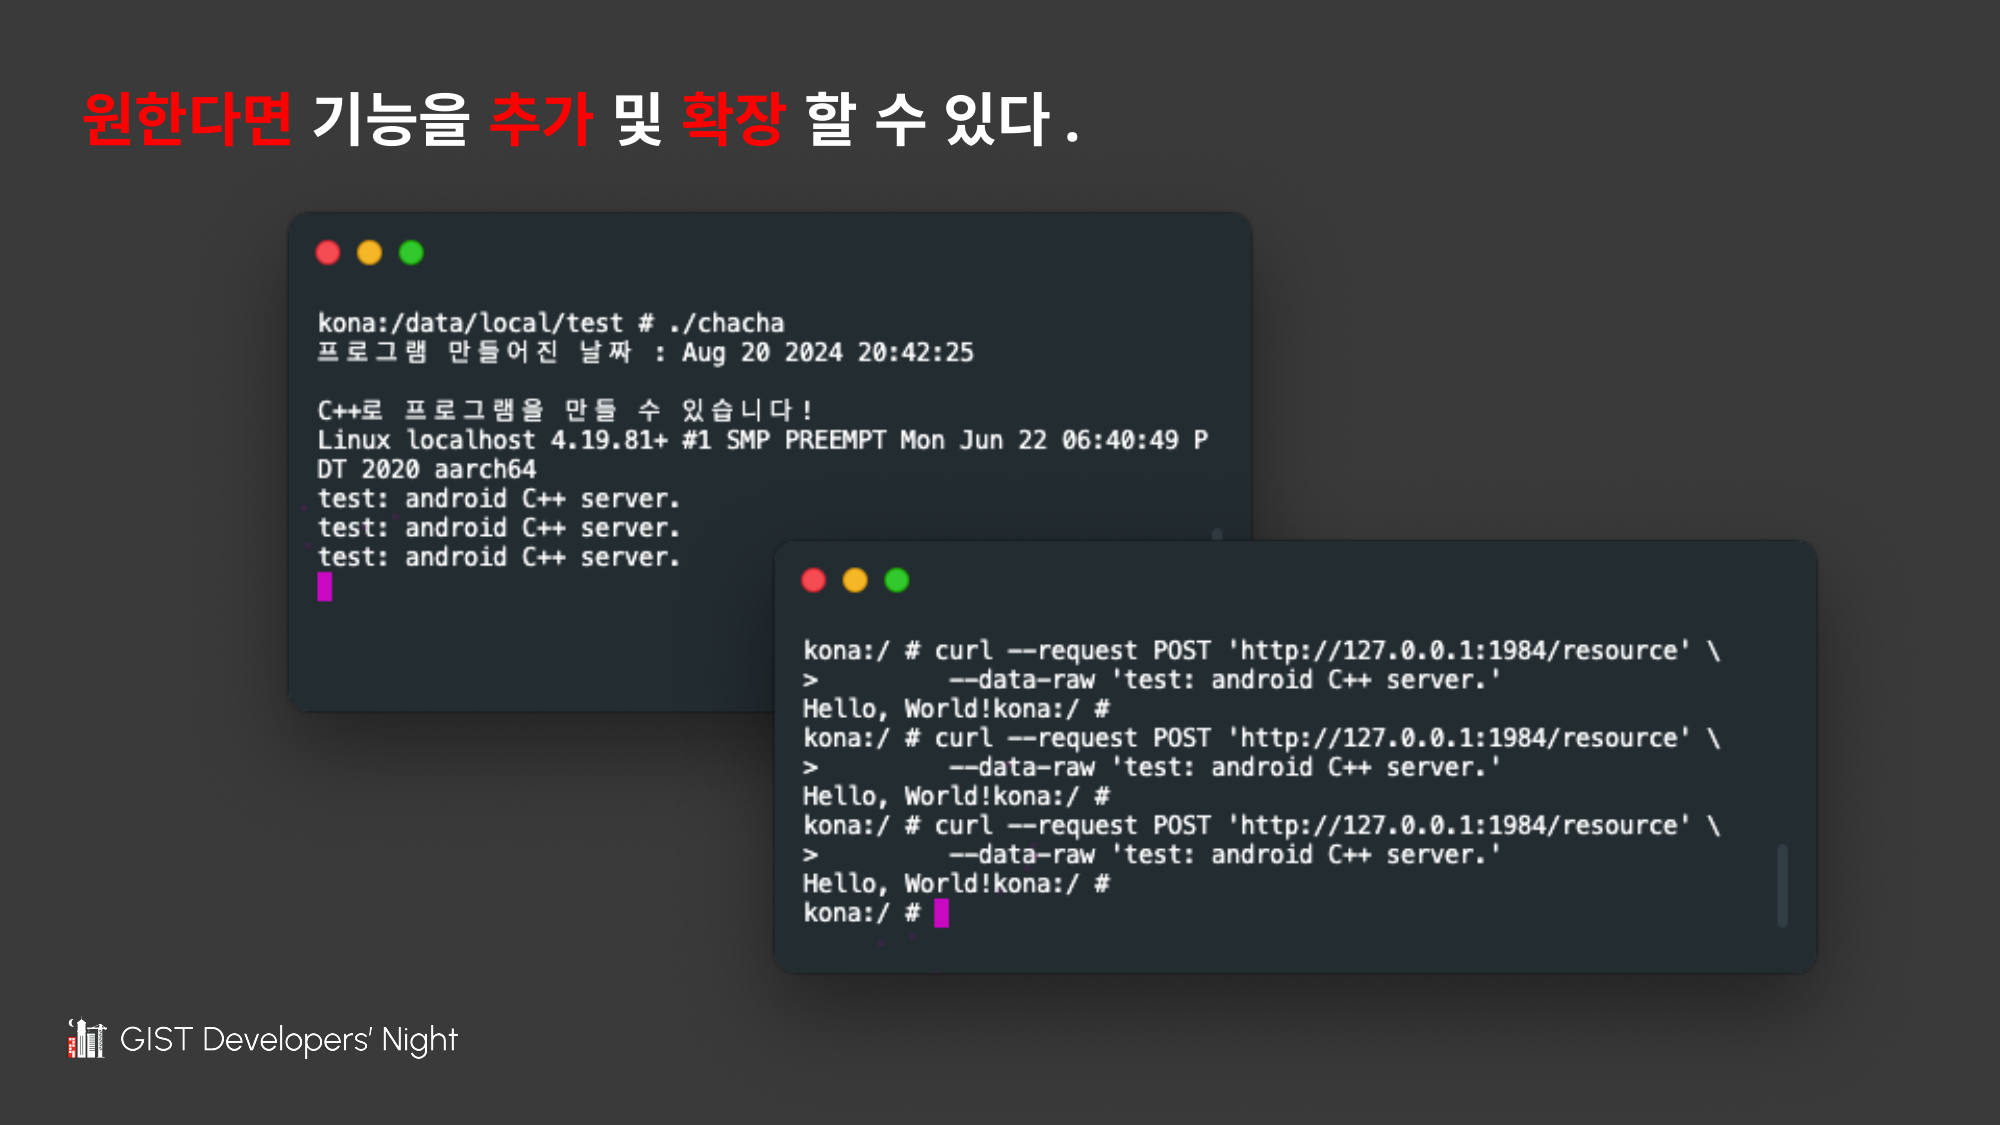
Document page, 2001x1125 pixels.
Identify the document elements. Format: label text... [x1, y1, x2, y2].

picture [120, 1024, 458, 1060]
title 원한다면 기능을 추가 및 확장 할 수 있다. [66, 79, 1925, 167]
picture [172, 134, 1935, 1125]
picture [65, 1015, 108, 1058]
